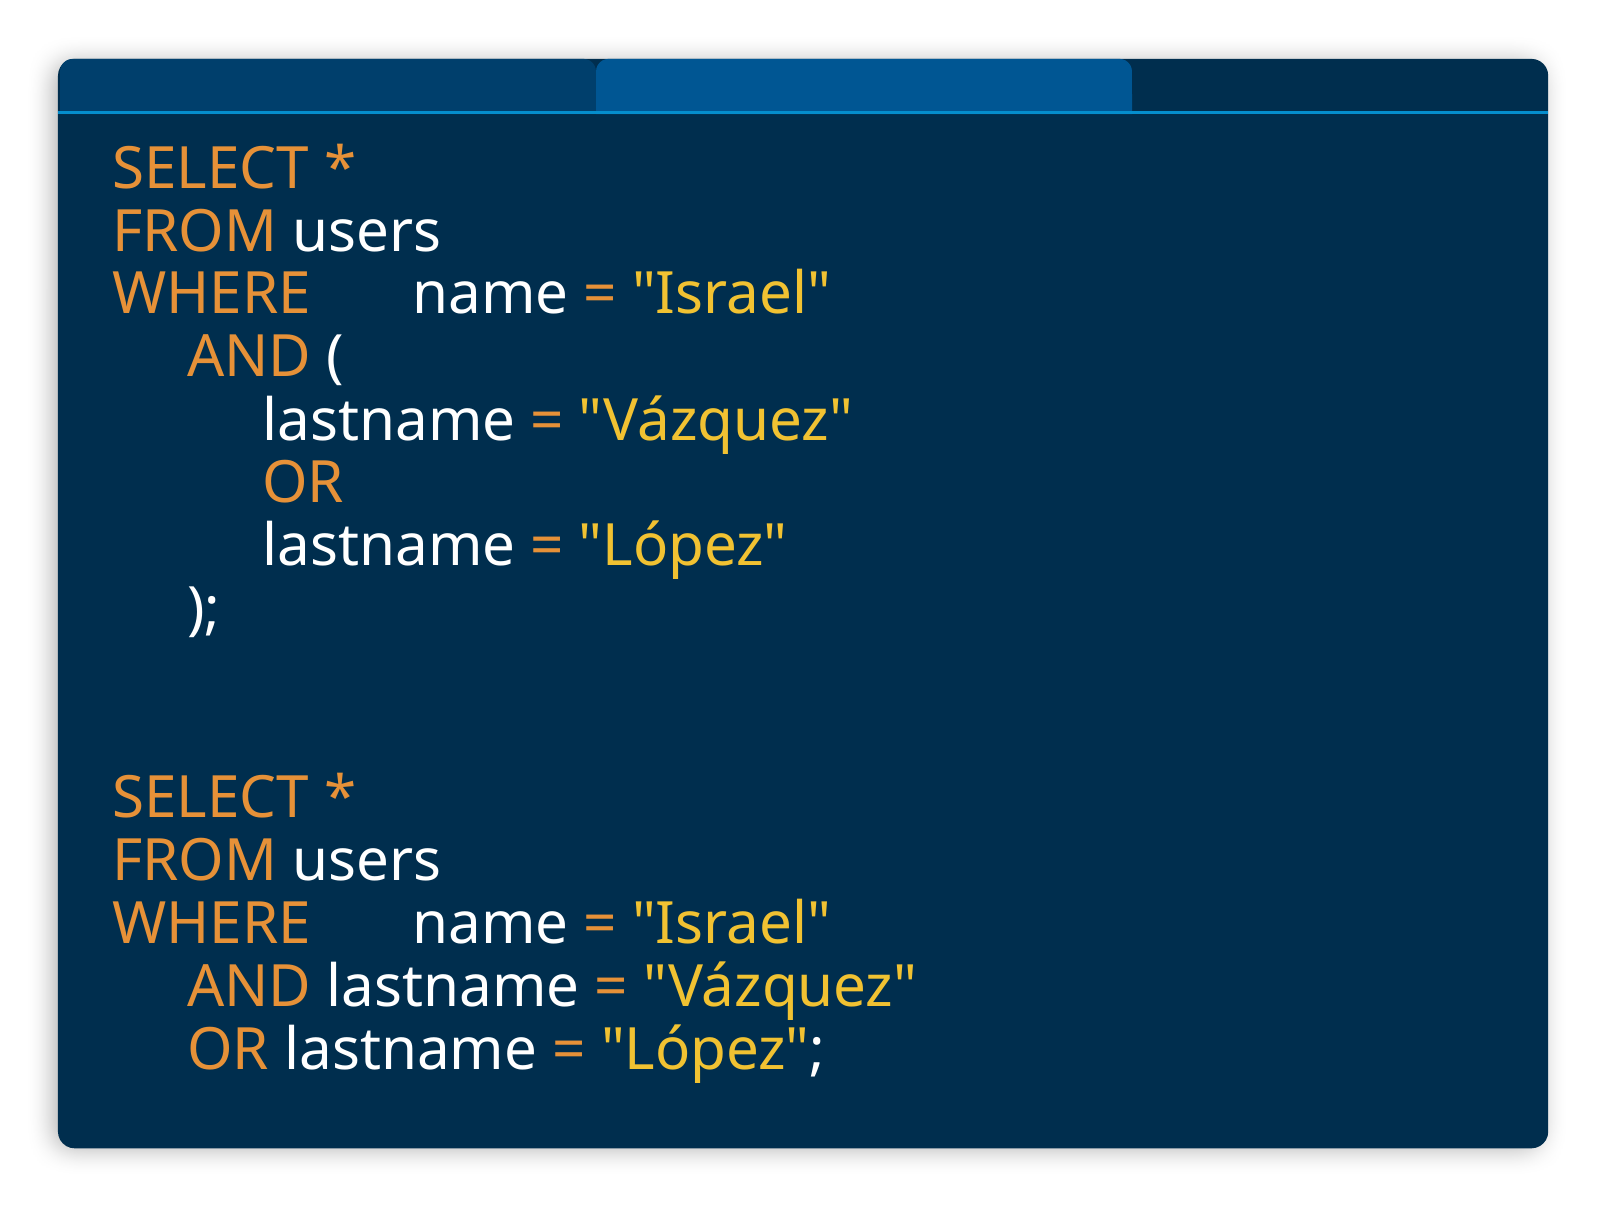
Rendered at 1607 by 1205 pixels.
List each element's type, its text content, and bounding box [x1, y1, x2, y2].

title SELECT * FROM users WHERE name = "Israel" AND ( lastname = "Vázquez" OR lastname = "López" ); SELECT * FROM users WHERE name = "Israel" AND lastname = "Vázquez" OR lastname = "López"; [112, 137, 1494, 1093]
